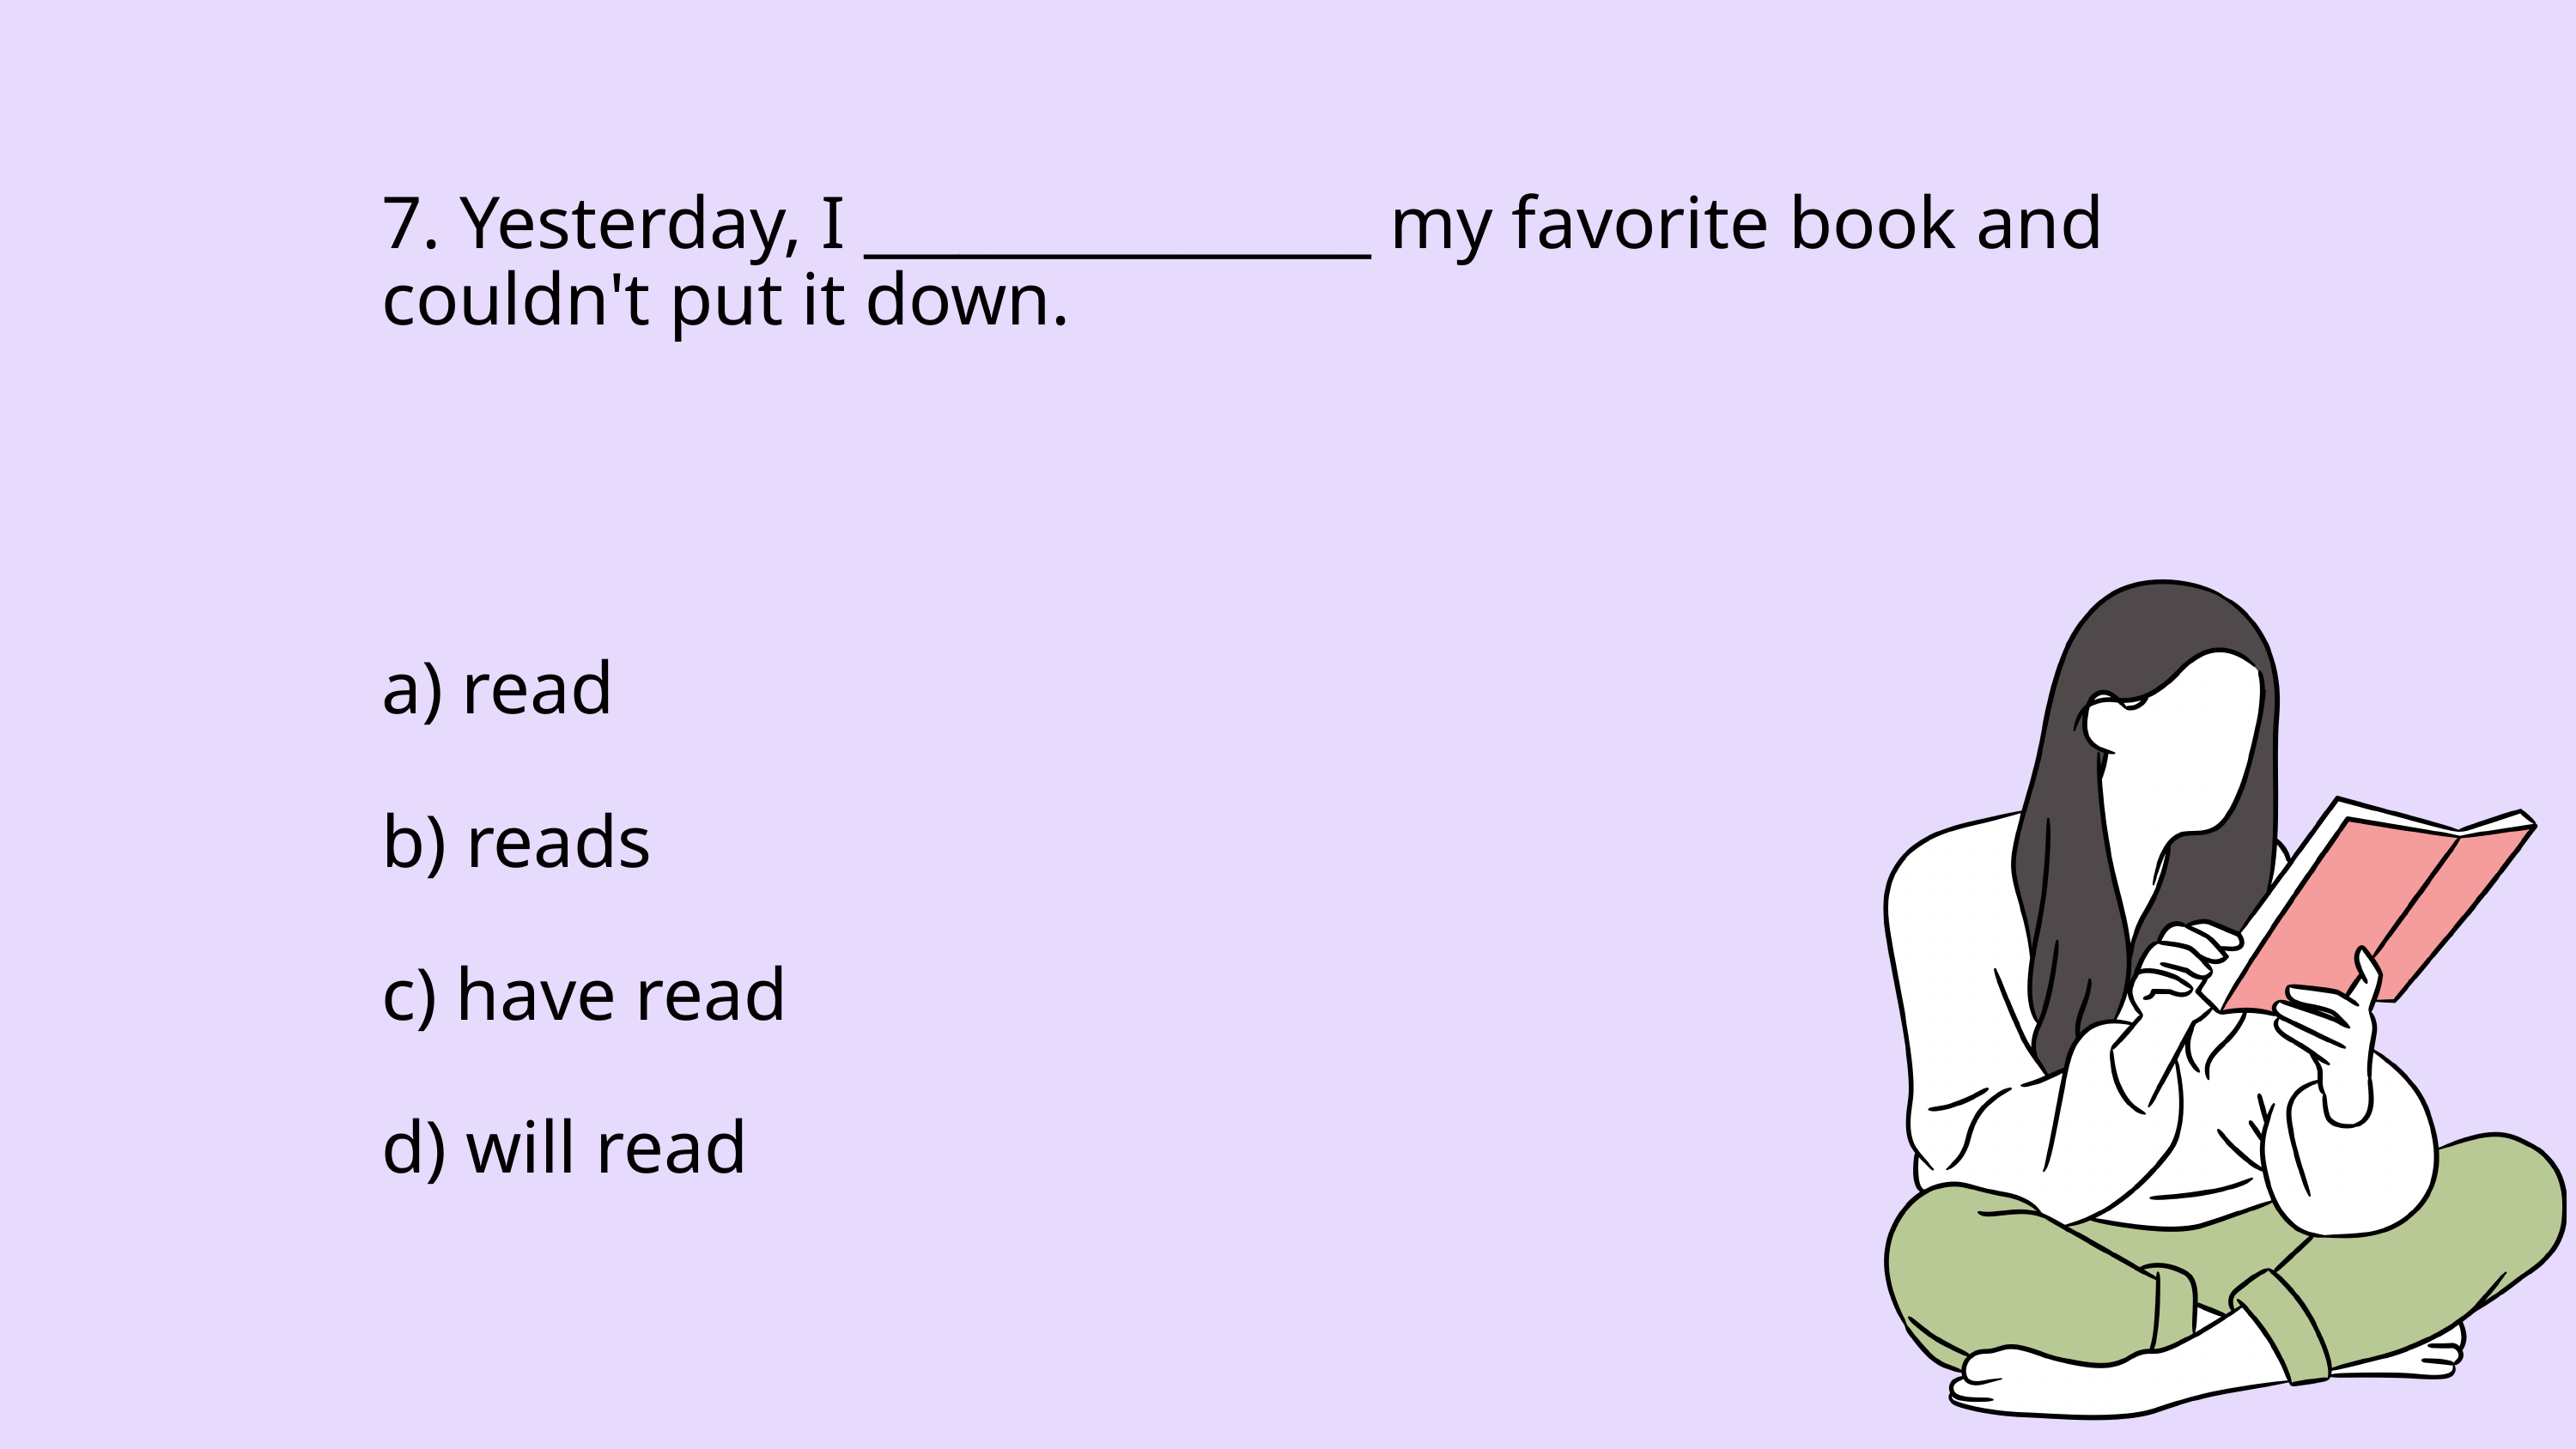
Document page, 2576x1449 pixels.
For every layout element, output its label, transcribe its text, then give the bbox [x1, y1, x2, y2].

text_box a) read b) reads c) have read d) will read [381, 652, 2182, 1188]
text_box 7. Yesterday, I ________________ my favorite book and couldn't put it down. [381, 186, 2332, 340]
text_box [1883, 579, 2567, 1422]
